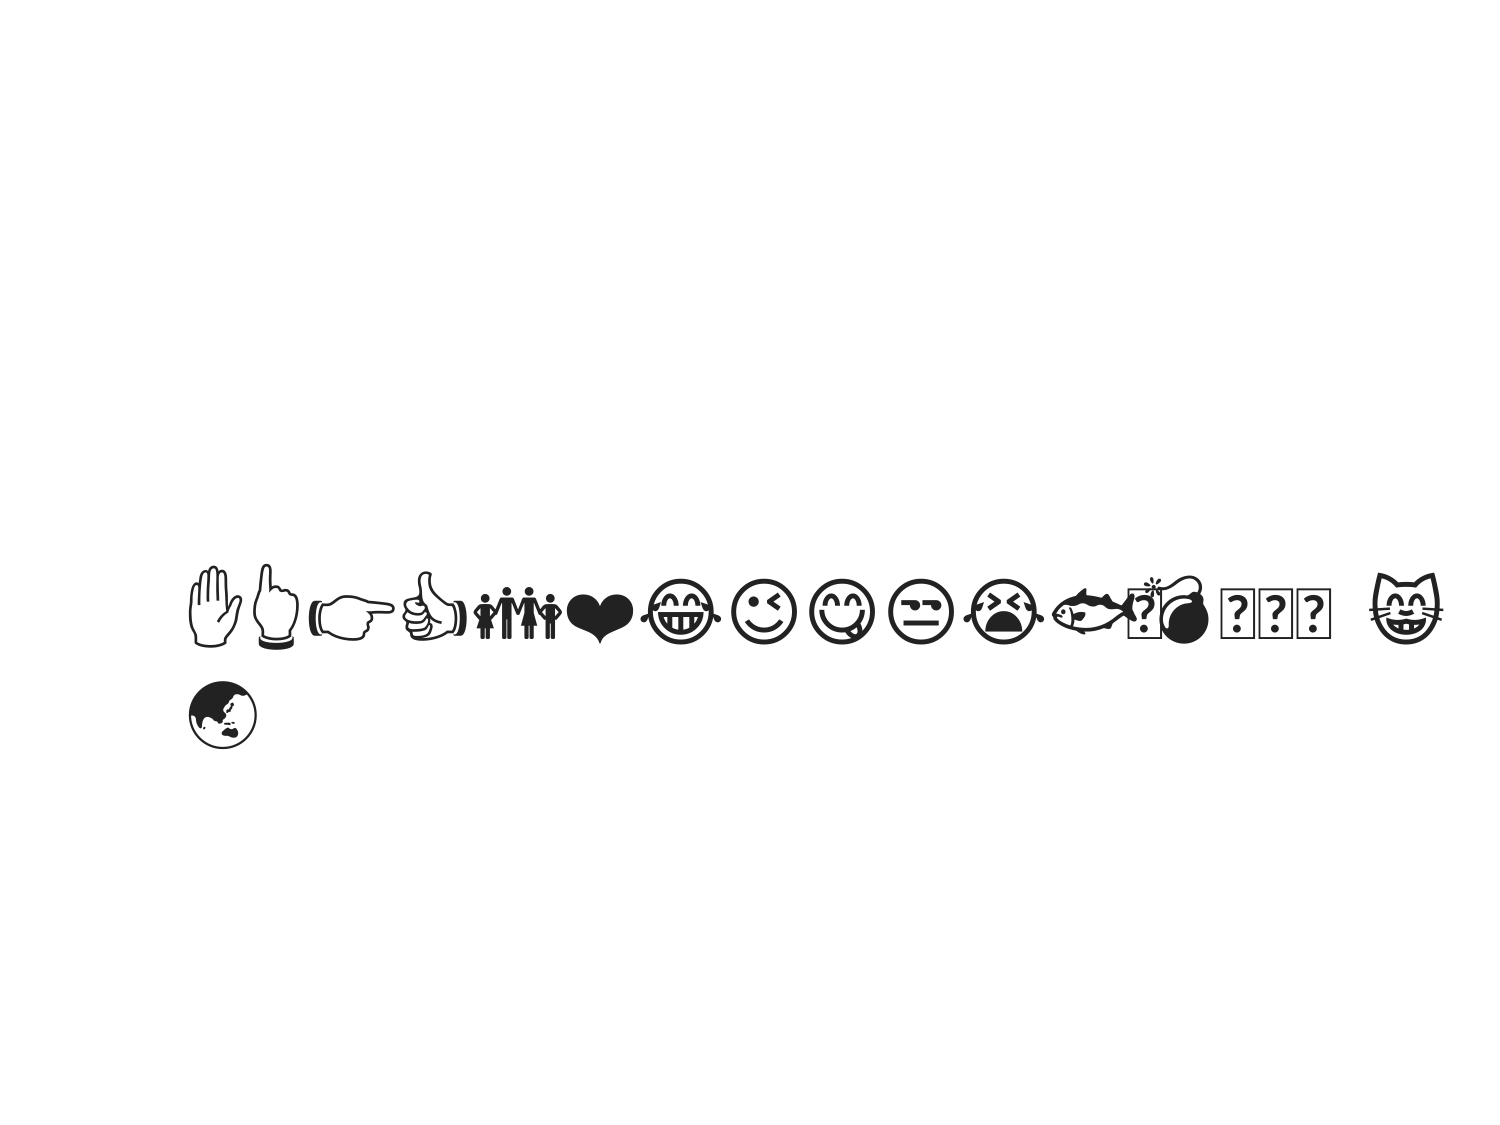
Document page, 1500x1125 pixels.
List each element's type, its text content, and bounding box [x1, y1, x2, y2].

text_box ✋👆👉👍👤👦👧👨👩👪💃🏃💑❤😂😉😋😒😭👶😸🐟🍒🍔💣📌📖🔨🎃🎈🎨🏈🏰🌏🔌🔑 [170, 535, 1424, 1099]
